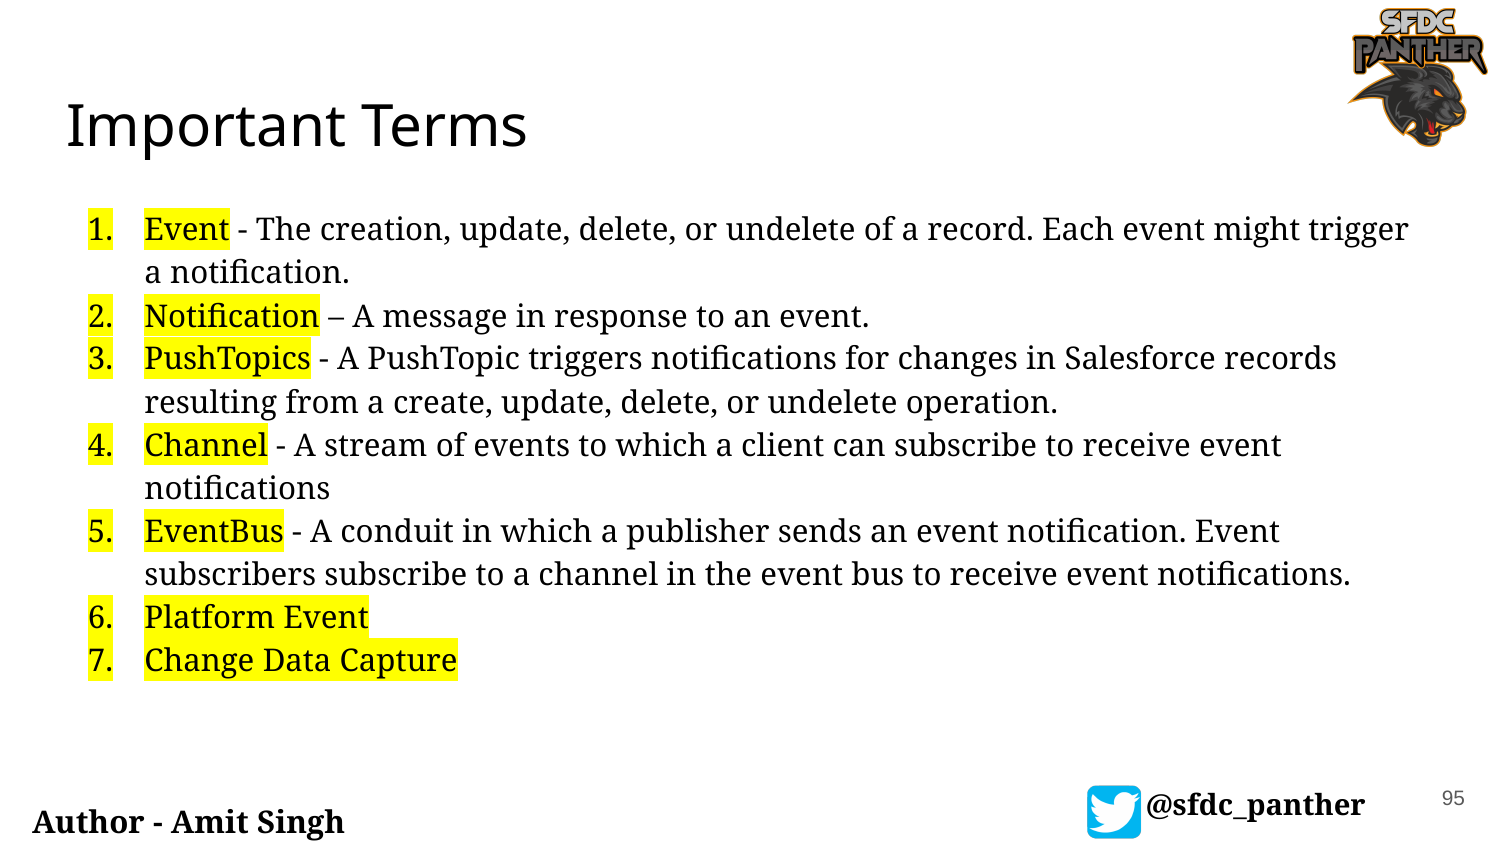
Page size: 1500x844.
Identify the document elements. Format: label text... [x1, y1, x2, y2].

picture [1085, 784, 1144, 842]
list Event - The creation, update, delete, or undelete of a record. Each event might trigger a notification. Notification – A message in response to an event. PushTopics - A PushTopic triggers notifications for changes in Salesforce records resulting from a create, update, delete, or undelete operation. Channel - A stream of events to which a client can subscribe to receive event notifications EventBus - A conduit in which a publisher sends an event notification. Event subscribers subscribe to a channel in the event bus to receive event notifications. Platform Event Change Data Capture [51, 189, 1449, 750]
slide_number 95 [1389, 764, 1480, 830]
picture [1347, 8, 1488, 147]
title Important Terms [51, 72, 1449, 167]
